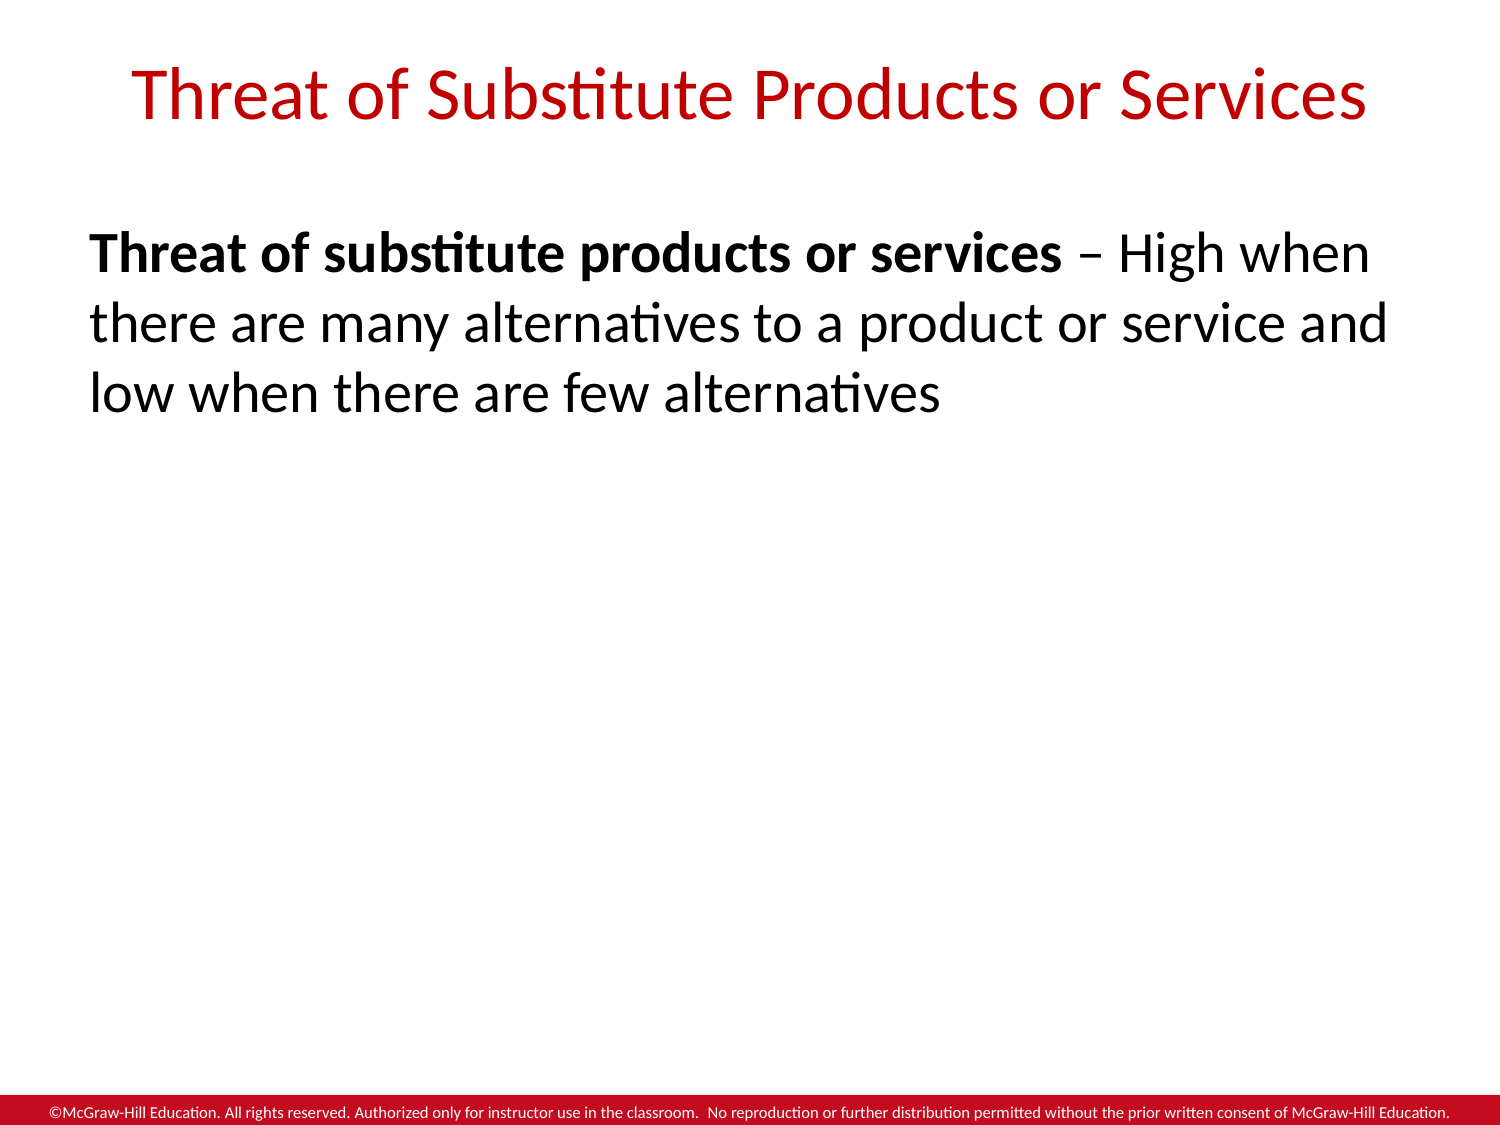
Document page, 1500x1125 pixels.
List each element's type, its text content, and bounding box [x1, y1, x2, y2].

title Threat of Substitute Products or Services [0, 37, 1500, 138]
list Threat of substitute products or services – High when there are many alternatives to a product or service and low when there are few alternatives [75, 207, 1425, 995]
